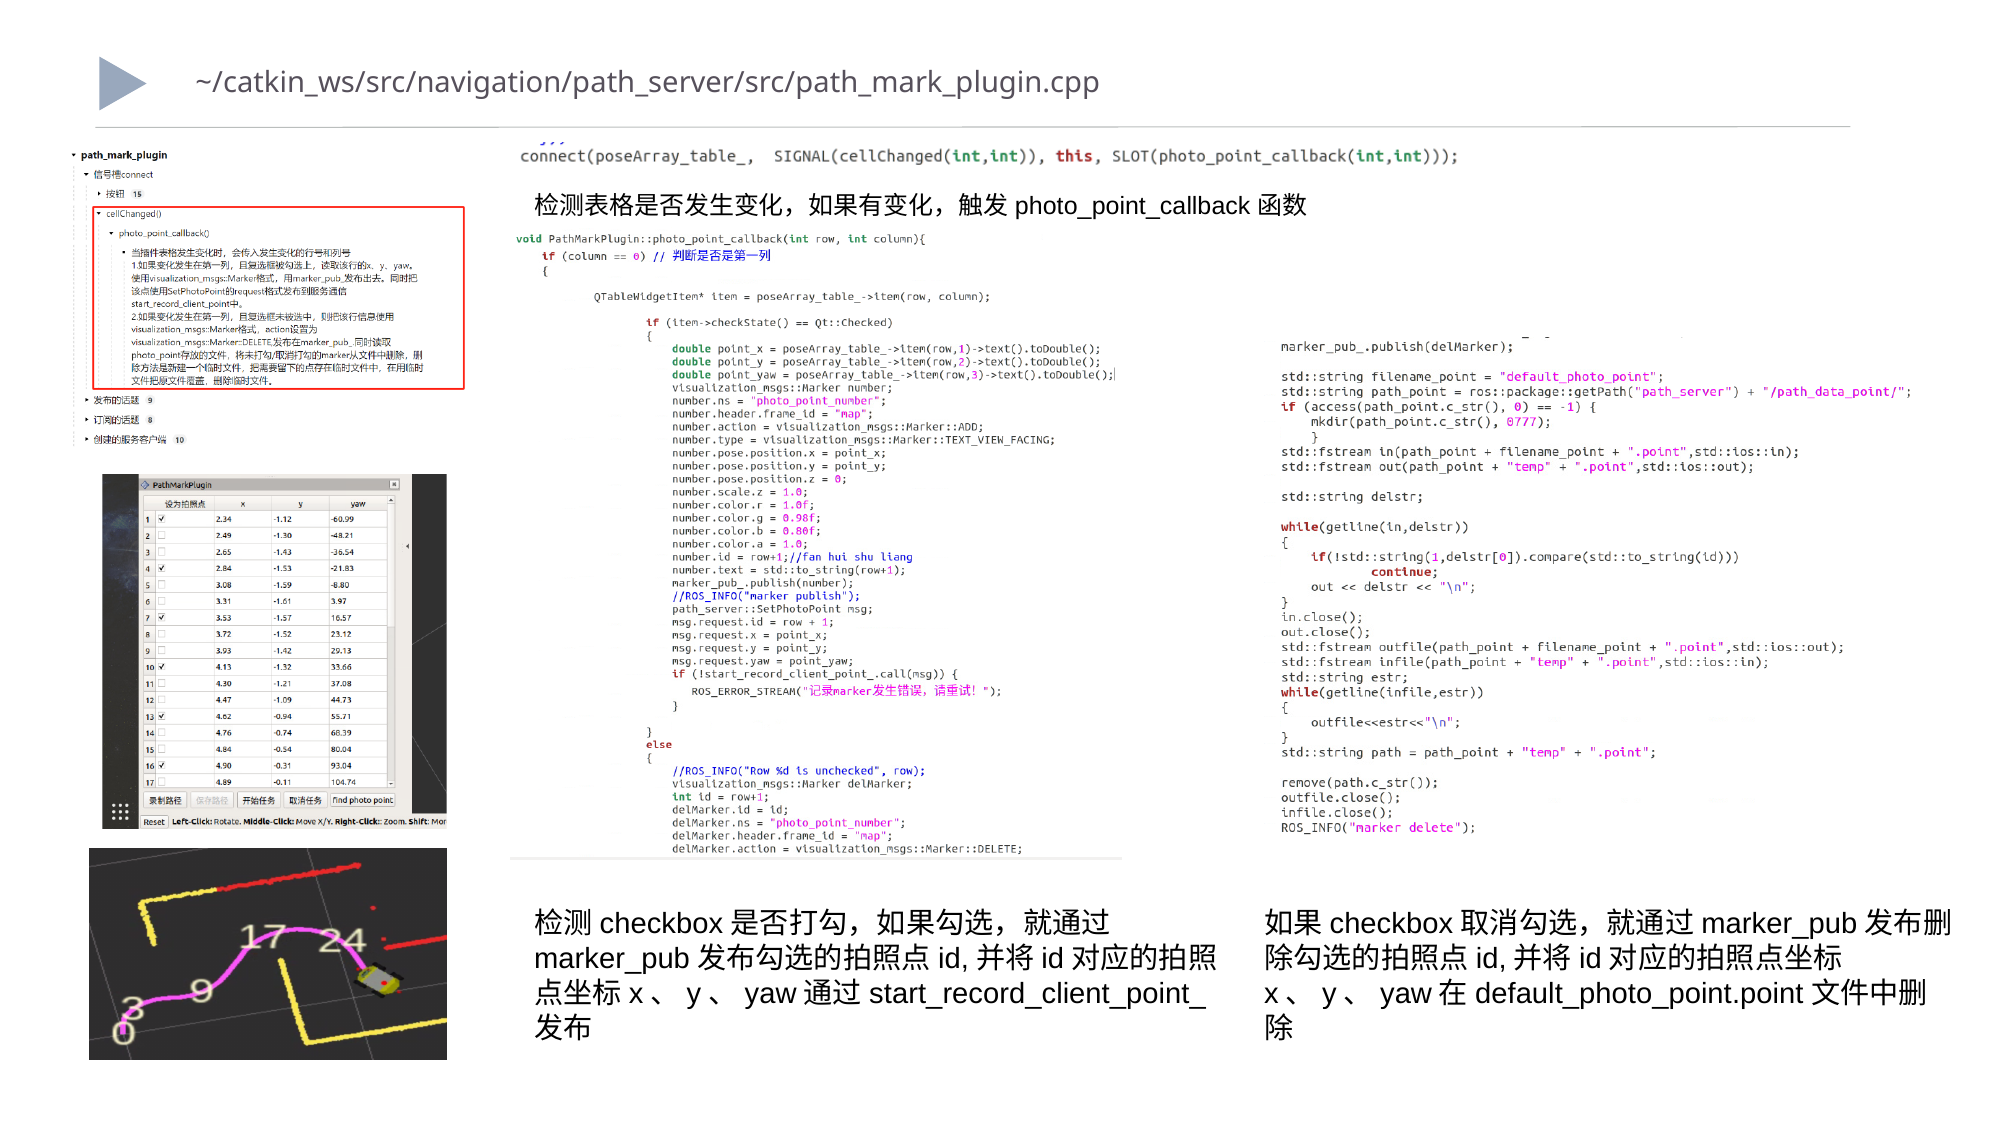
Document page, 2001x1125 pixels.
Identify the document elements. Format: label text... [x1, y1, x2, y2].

text_box 检测表格是否发生变化，如果有变化，触发photo_point_callback函数 [519, 182, 1697, 228]
picture [89, 848, 447, 1060]
text_box [98, 54, 149, 113]
text_box ~/catkin_ws/src/navigation/path_server/src/path_mark_plugin.cpp [180, 56, 1124, 107]
picture [102, 474, 447, 829]
text_box 检测checkbox是否打勾，如果勾选，就通过marker_pub发布勾选的拍照点id,并将id对应的拍照点坐标x、y、yaw通过start_record_client_point_发布 [519, 897, 1242, 1052]
picture [60, 142, 1472, 860]
text_box 如果checkbox取消勾选，就通过marker_pub发布删除勾选的拍照点id,并将id对应的拍照点坐标x、y、yaw在default_photo_point.point文件中删除 [1249, 897, 1972, 1087]
picture [1264, 337, 1919, 843]
